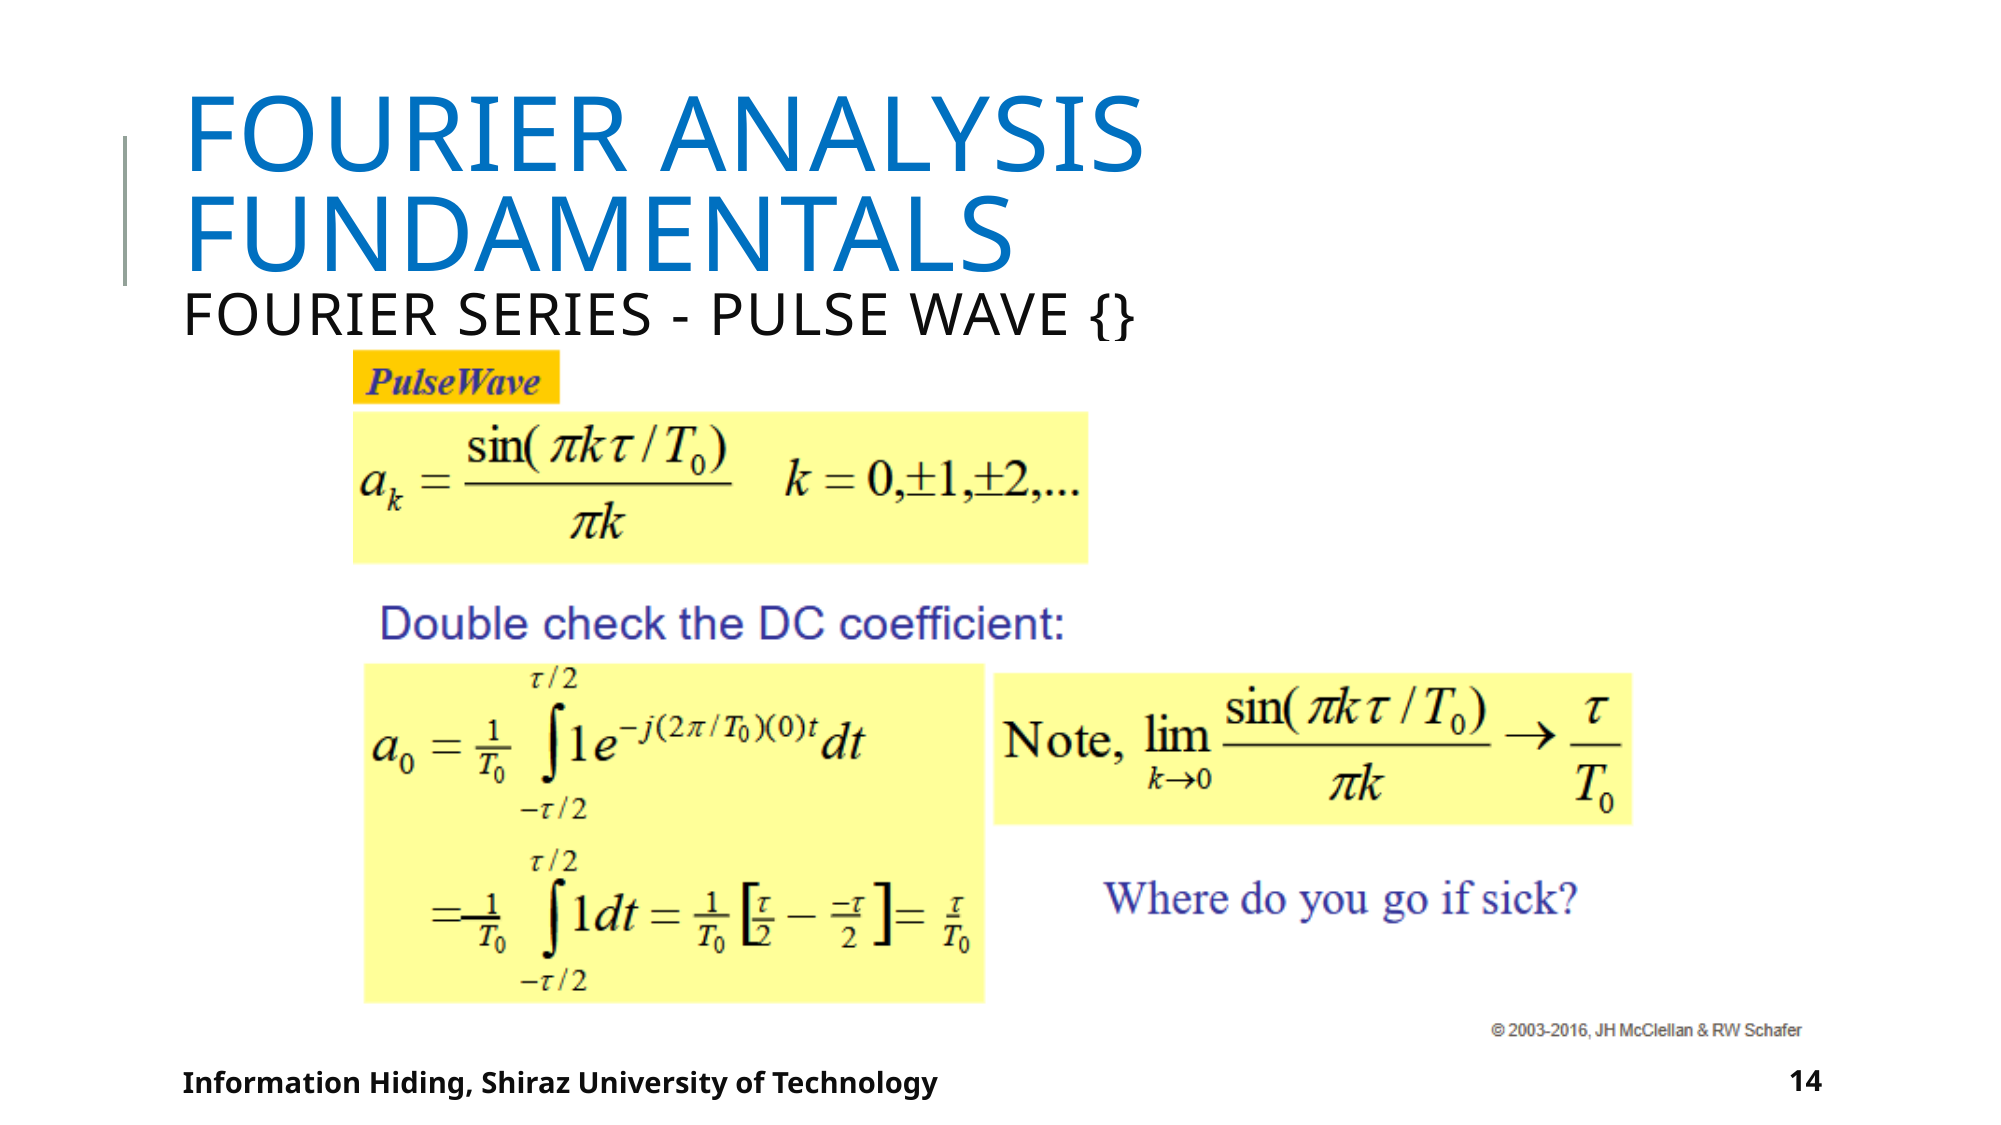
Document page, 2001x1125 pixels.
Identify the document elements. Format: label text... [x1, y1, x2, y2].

picture [1488, 1014, 1804, 1044]
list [353, 341, 1647, 1061]
footer Information Hiding, Shiraz University of Technology [168, 1059, 1773, 1105]
slide_number 14 [1773, 1059, 1853, 1105]
